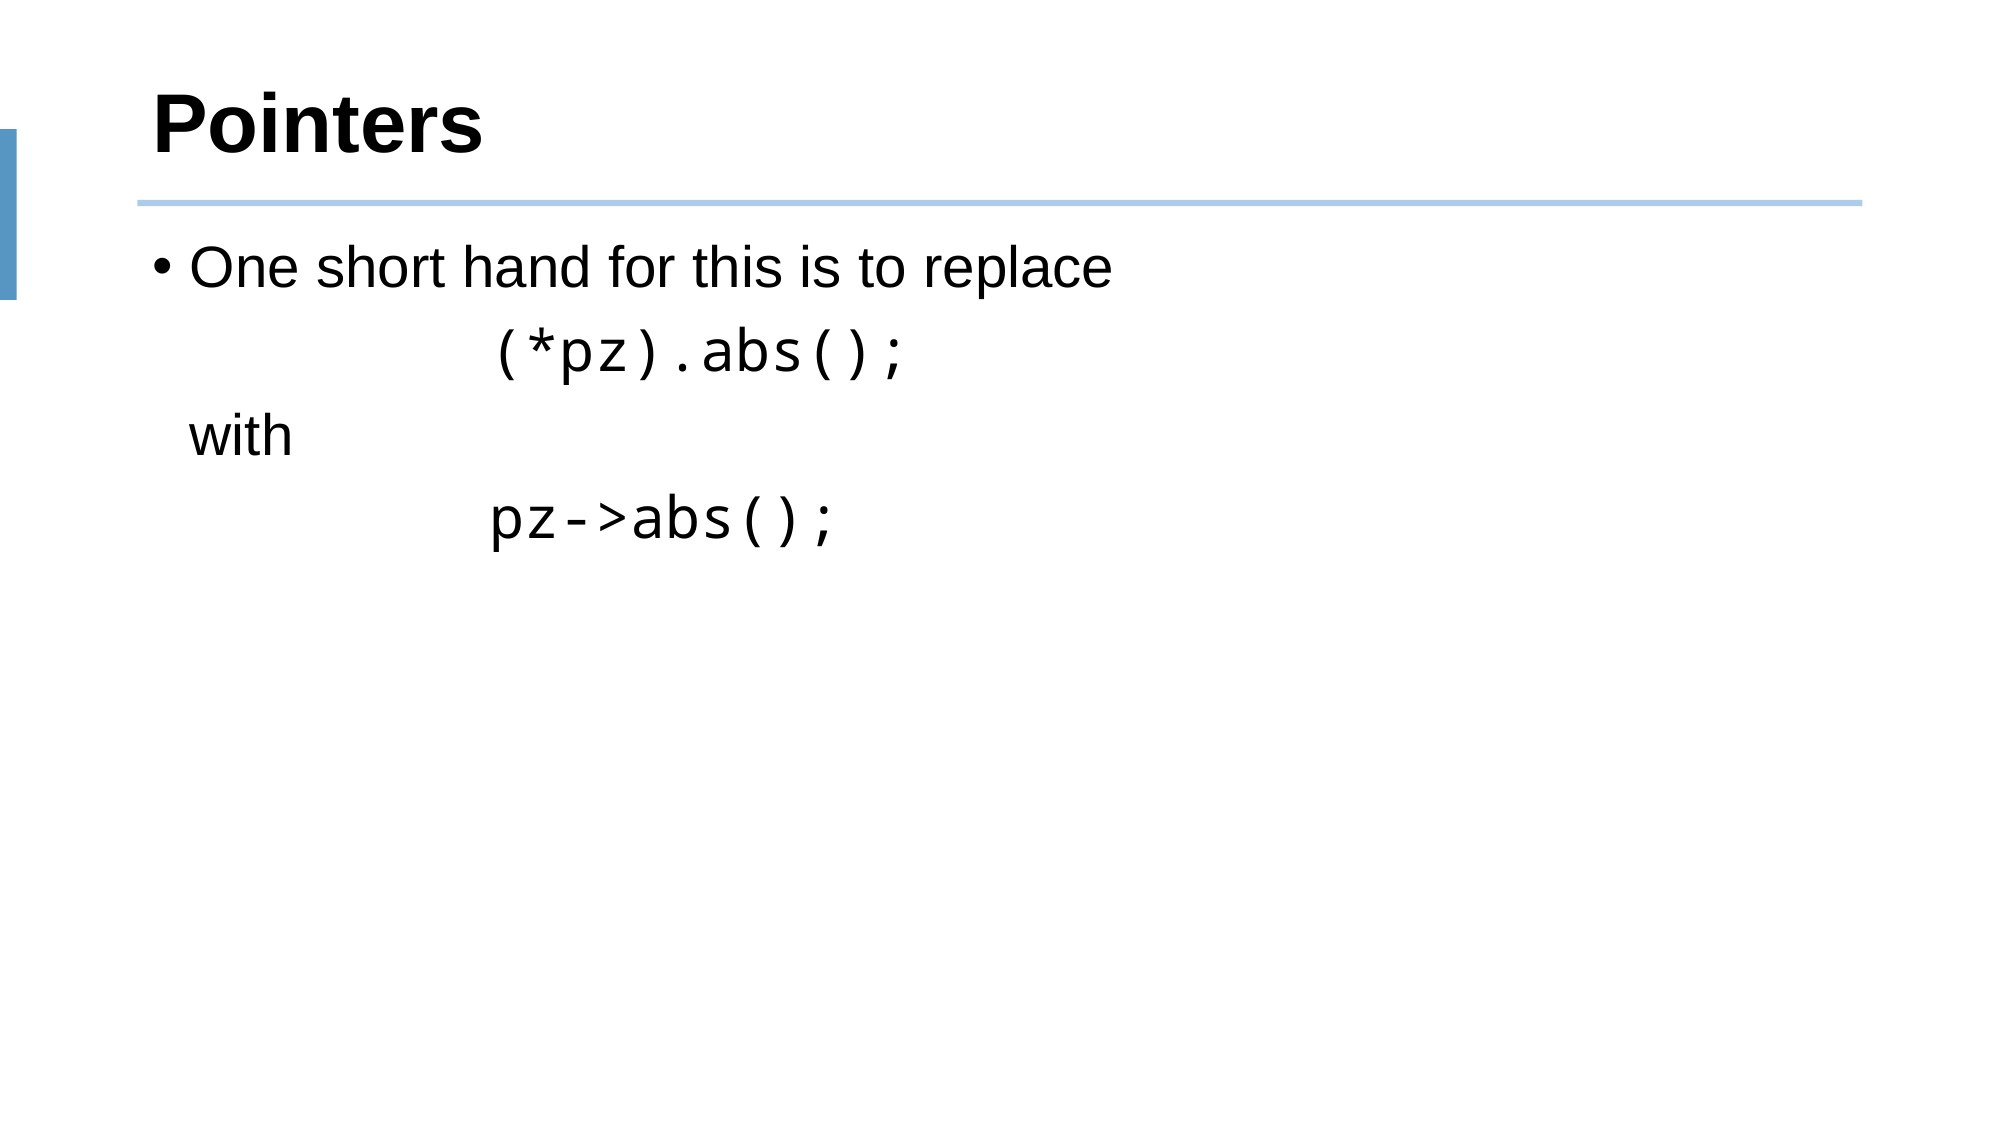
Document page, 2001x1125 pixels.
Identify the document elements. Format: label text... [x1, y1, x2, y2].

title Pointers [137, 42, 1863, 208]
list One short hand for this is to replace (*pz).abs(); with pz->abs(); [137, 229, 1863, 1014]
